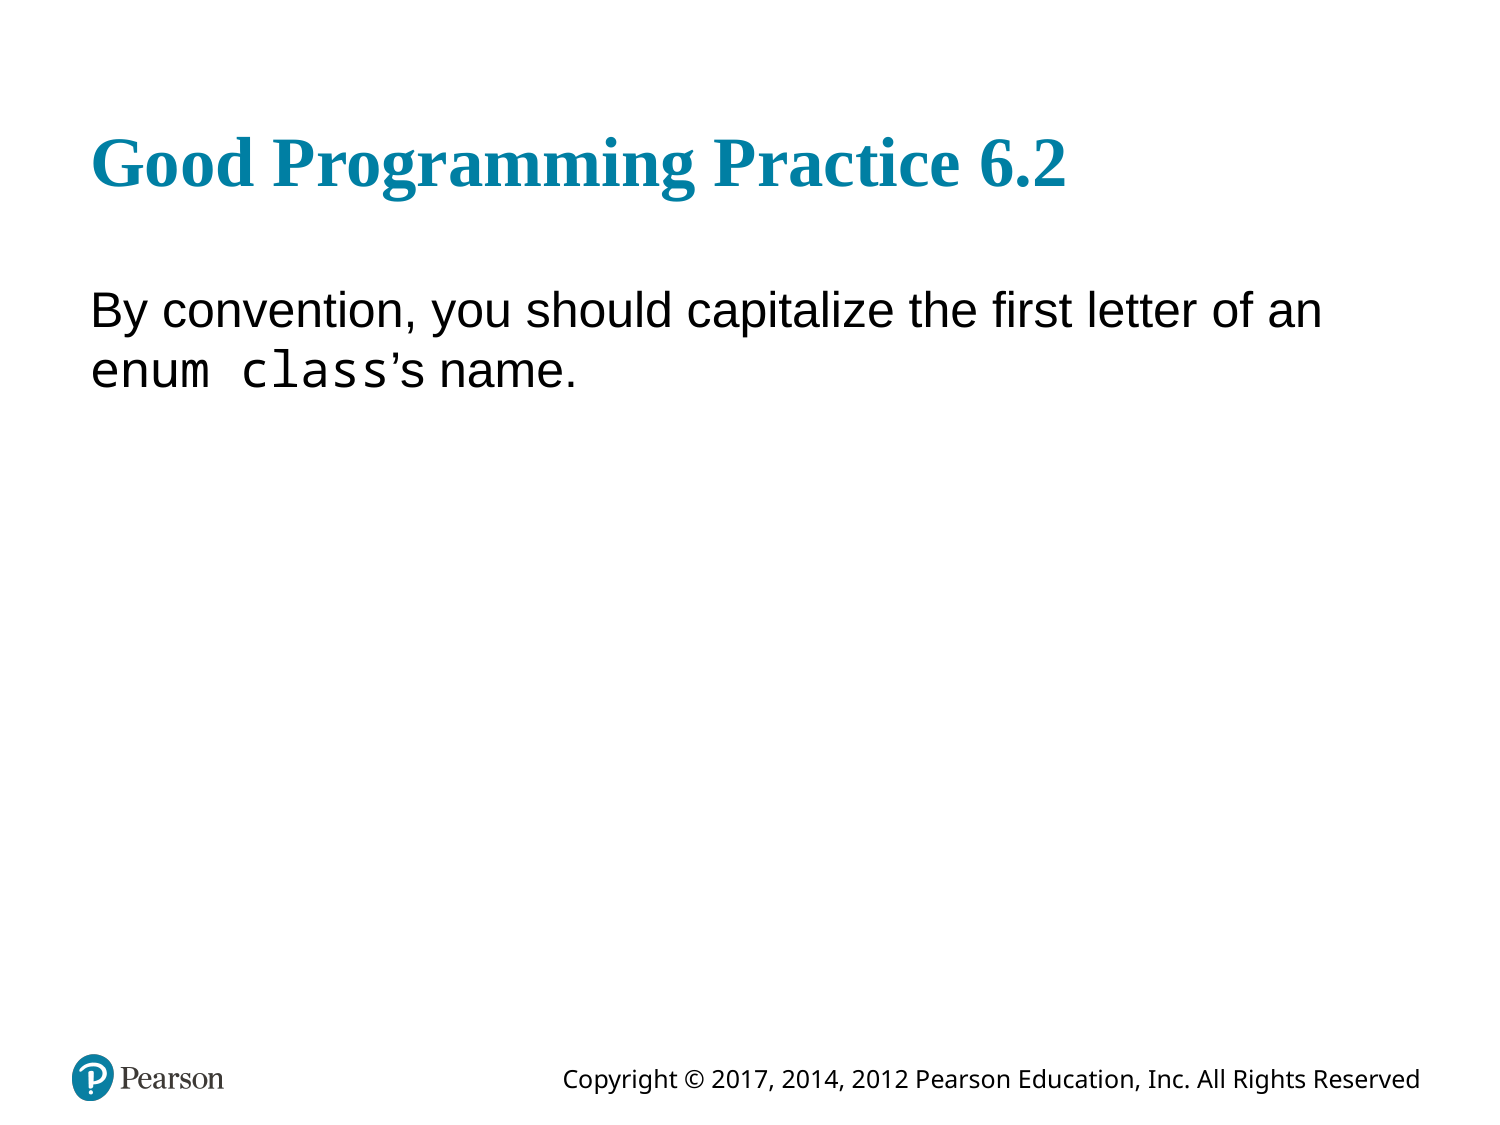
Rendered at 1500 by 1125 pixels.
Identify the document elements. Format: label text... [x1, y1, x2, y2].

picture [72, 1087, 83, 1101]
picture [72, 1054, 88, 1070]
list By convention, you should capitalize the first letter of an enum class’s name. [75, 262, 1425, 1005]
picture [80, 1063, 106, 1088]
title Good Programming Practice 6.2 [75, 35, 1425, 216]
picture [98, 1054, 224, 1101]
